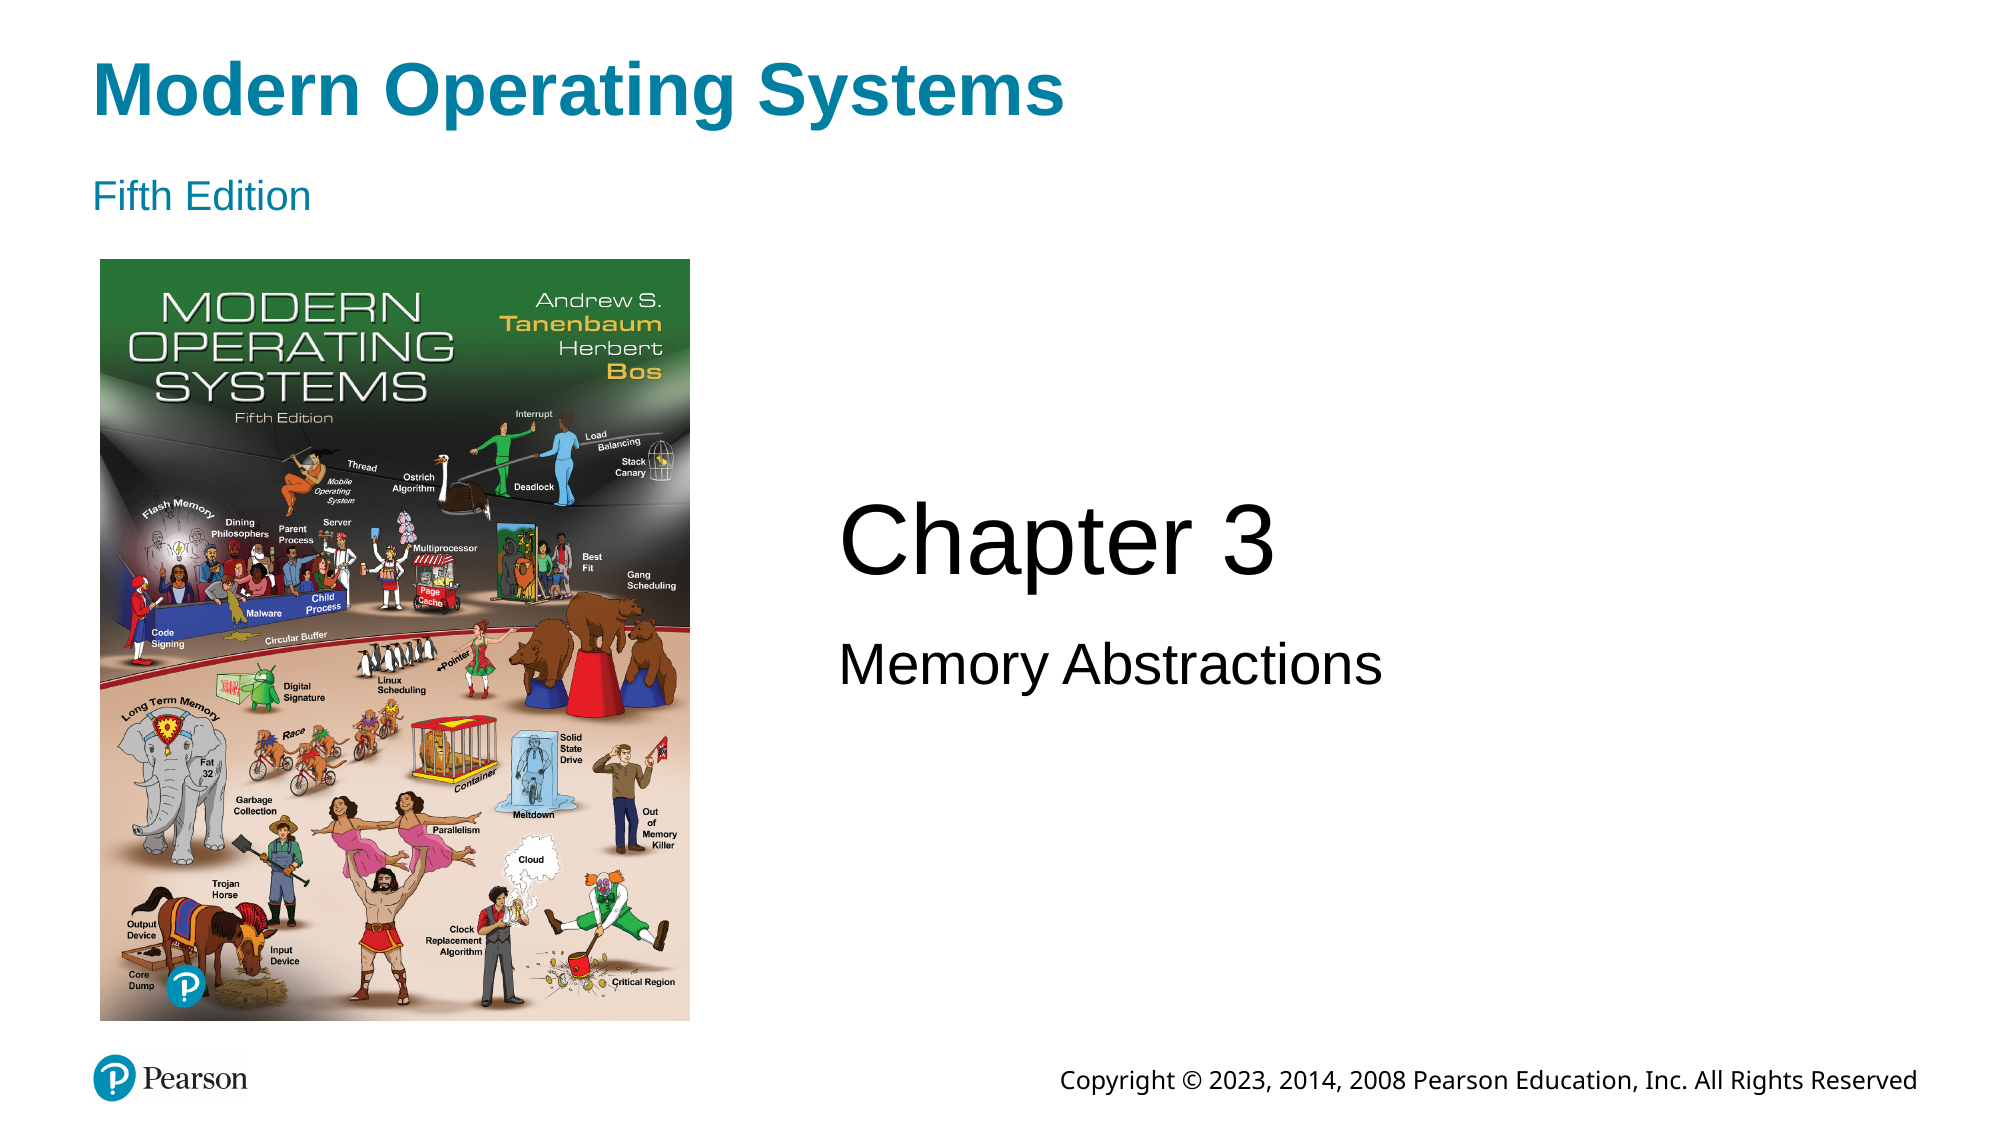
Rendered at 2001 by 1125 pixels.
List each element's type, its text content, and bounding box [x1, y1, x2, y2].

picture [92, 1053, 249, 1103]
list Copyright © 2023, 2014, 2008 Pearson Education, Inc. All Rights Reserved [838, 757, 1920, 1125]
list Memory Abstractions [838, 339, 1757, 757]
list Fifth Edition [92, 0, 1922, 516]
list Chapter 3 [838, 212, 1780, 757]
picture [100, 258, 690, 1021]
